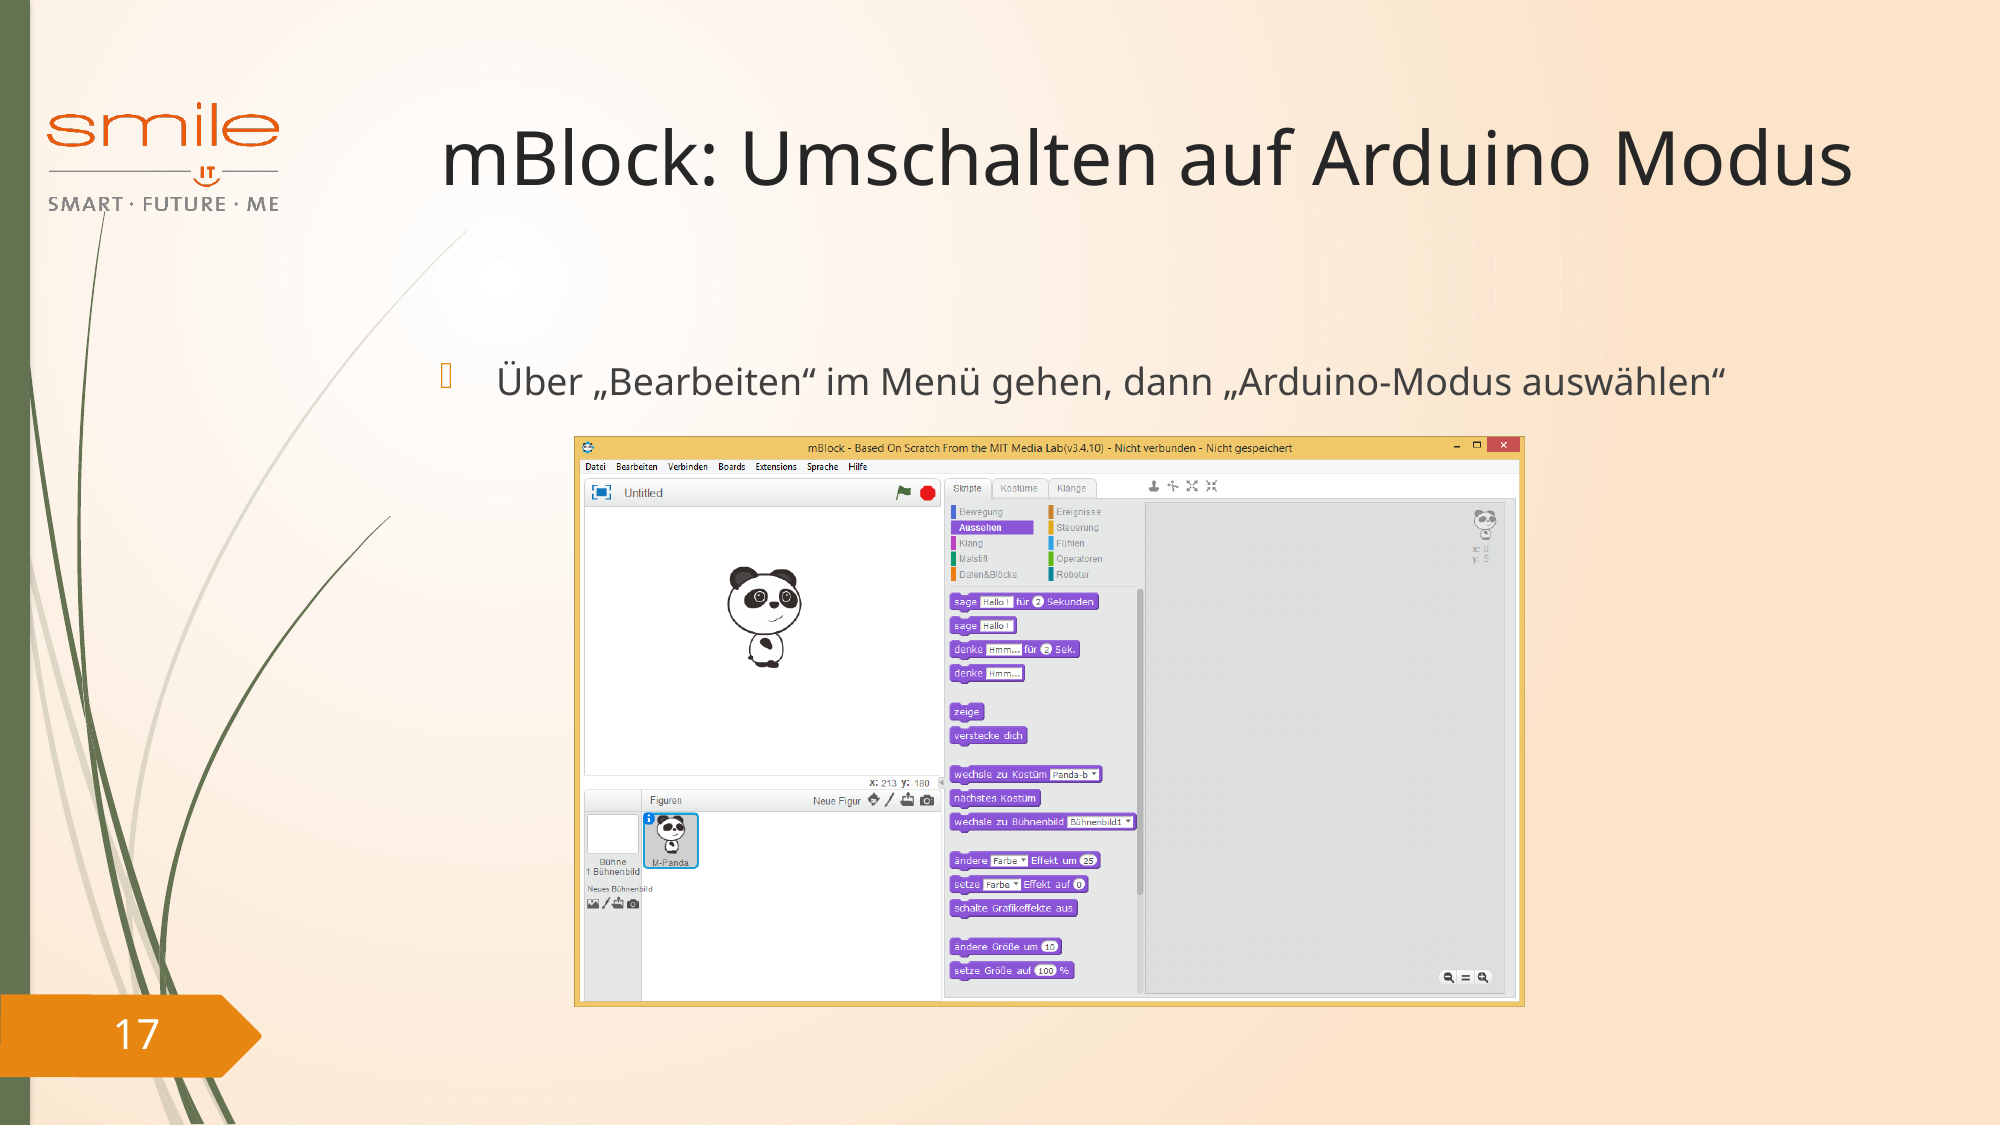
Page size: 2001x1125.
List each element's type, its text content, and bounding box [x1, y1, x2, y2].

title mBlock: Umschalten auf Arduino Modus [425, 102, 1888, 313]
slide_number 17 [47, 1006, 176, 1067]
list Über „Bearbeiten“ im Menü gehen, dann „Arduino-Modus auswählen“ [424, 350, 1888, 970]
picture [47, 102, 279, 211]
picture [573, 436, 1525, 1007]
